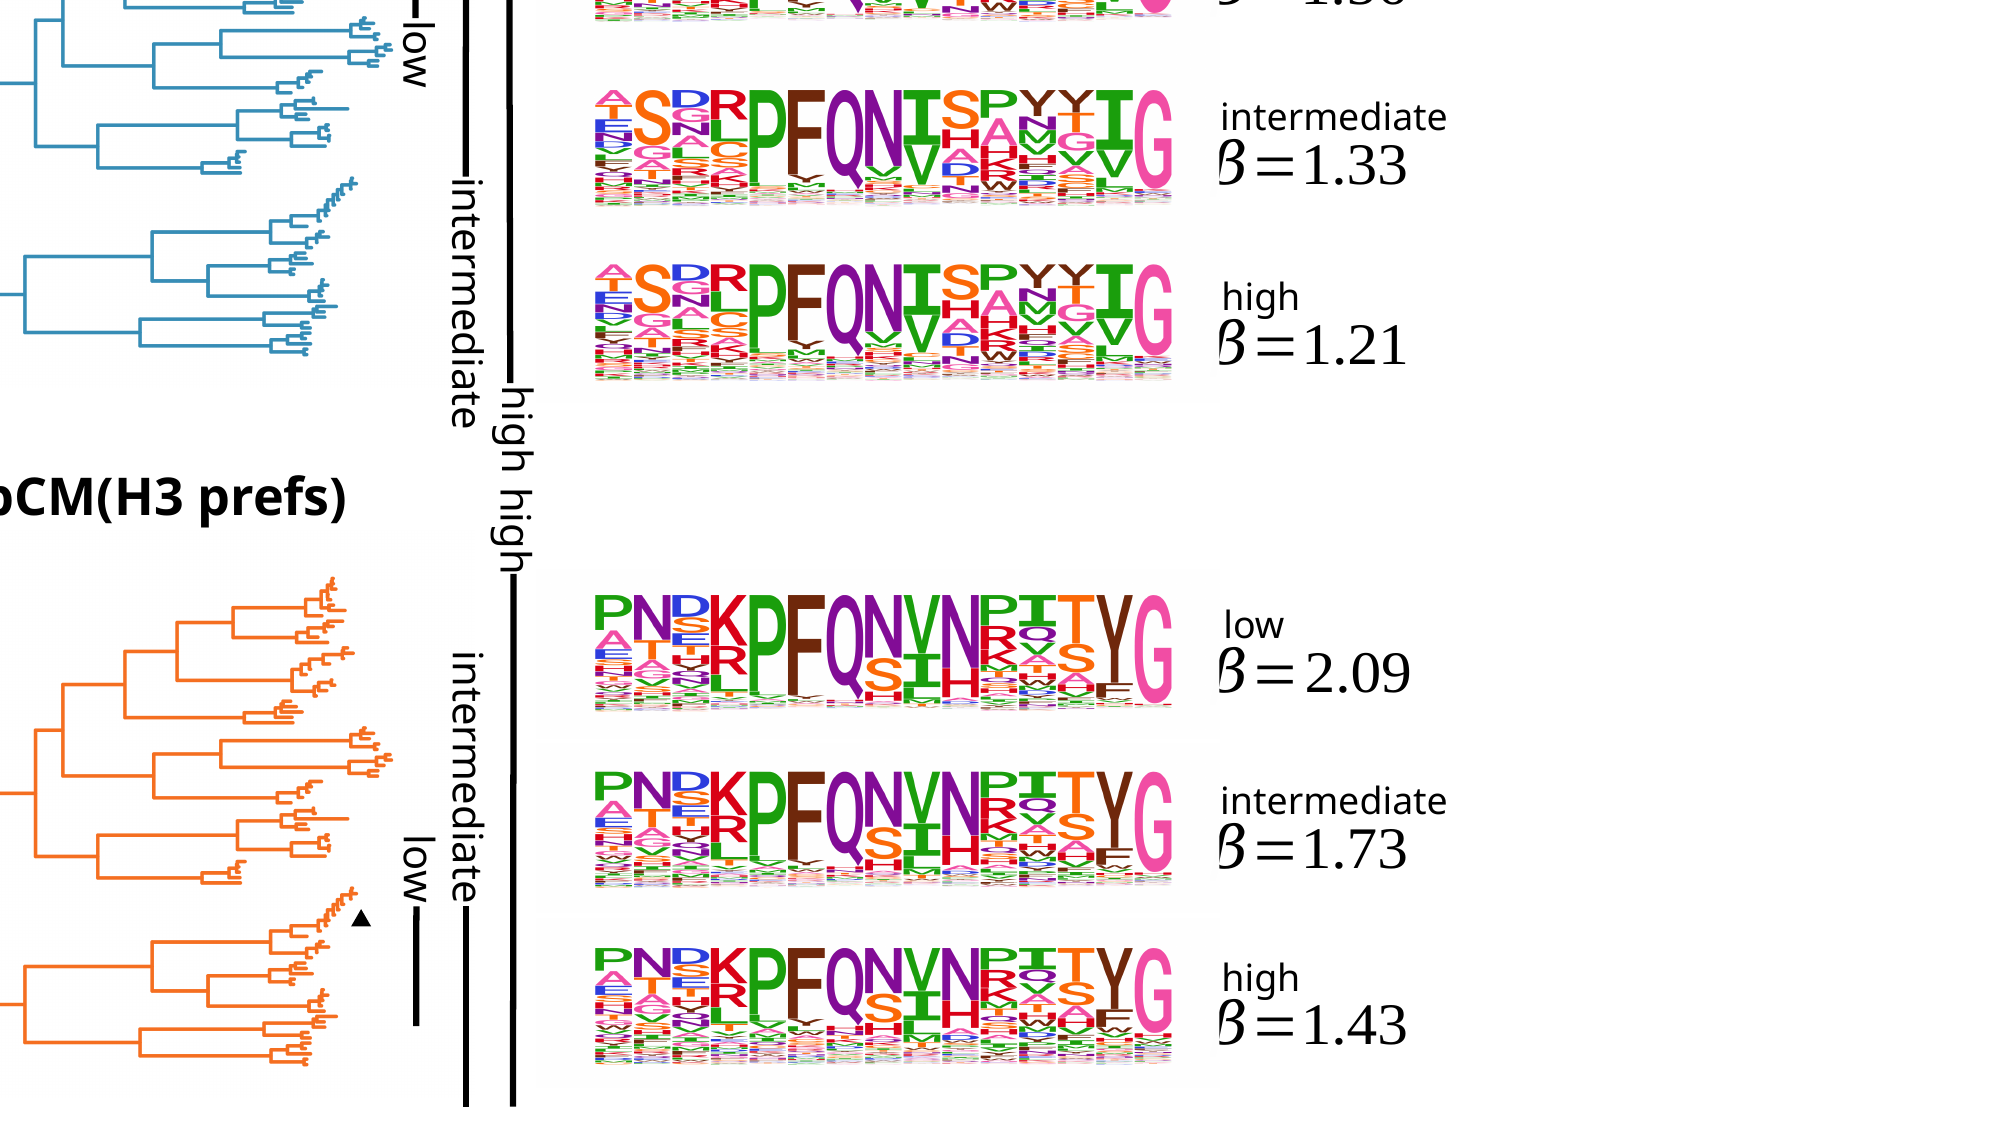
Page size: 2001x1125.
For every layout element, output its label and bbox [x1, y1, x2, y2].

text_box [0, 0, 1460, 1107]
